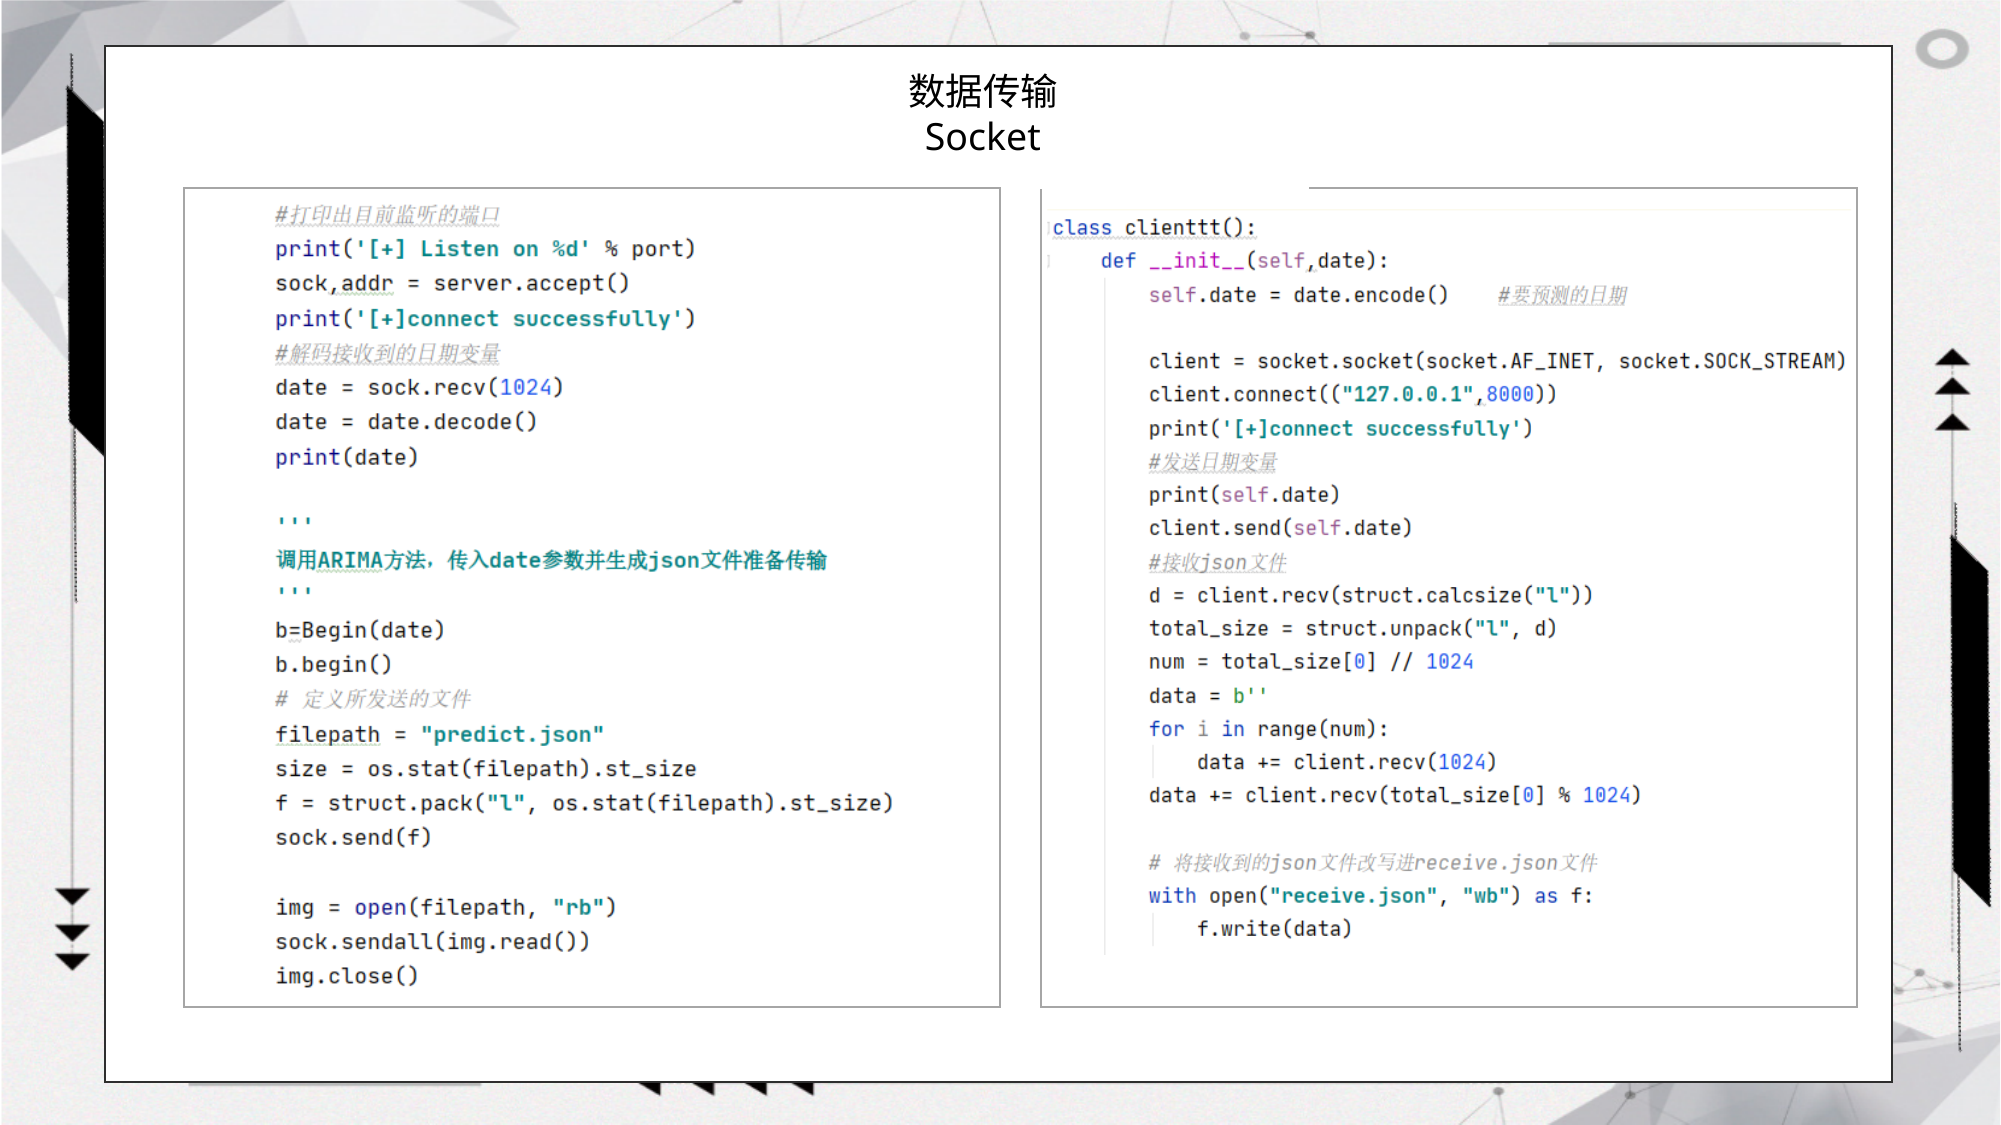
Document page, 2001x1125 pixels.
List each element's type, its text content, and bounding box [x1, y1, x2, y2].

text_box [183, 187, 1001, 1008]
text_box 数据传输 Socket [728, 60, 1238, 166]
text_box [1040, 187, 1858, 1008]
picture [0, 0, 2001, 1125]
